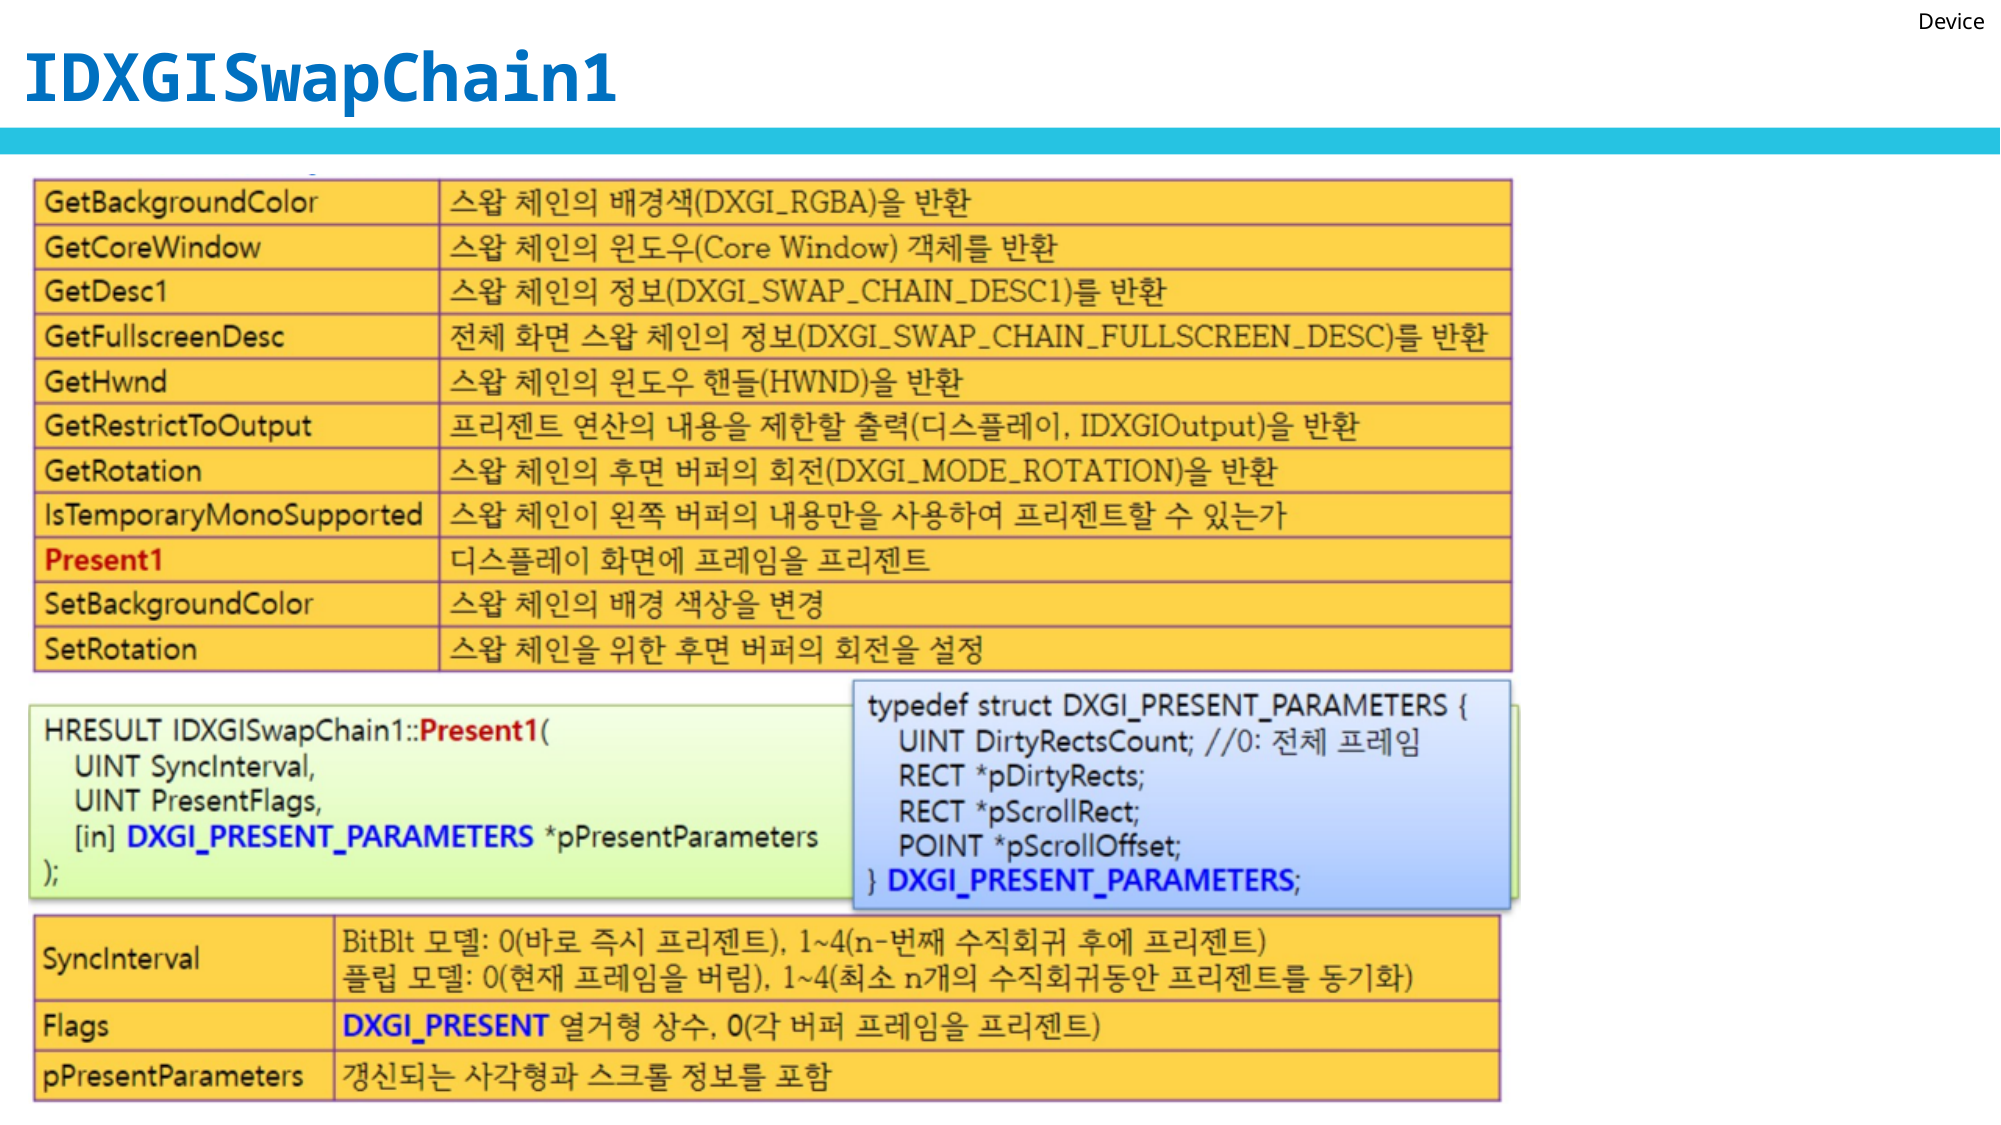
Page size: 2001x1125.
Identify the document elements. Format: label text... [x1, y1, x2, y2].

picture [28, 174, 1521, 1105]
text_box IDXGISwapChain1 [6, 27, 637, 123]
text_box Device [1558, 0, 2000, 41]
